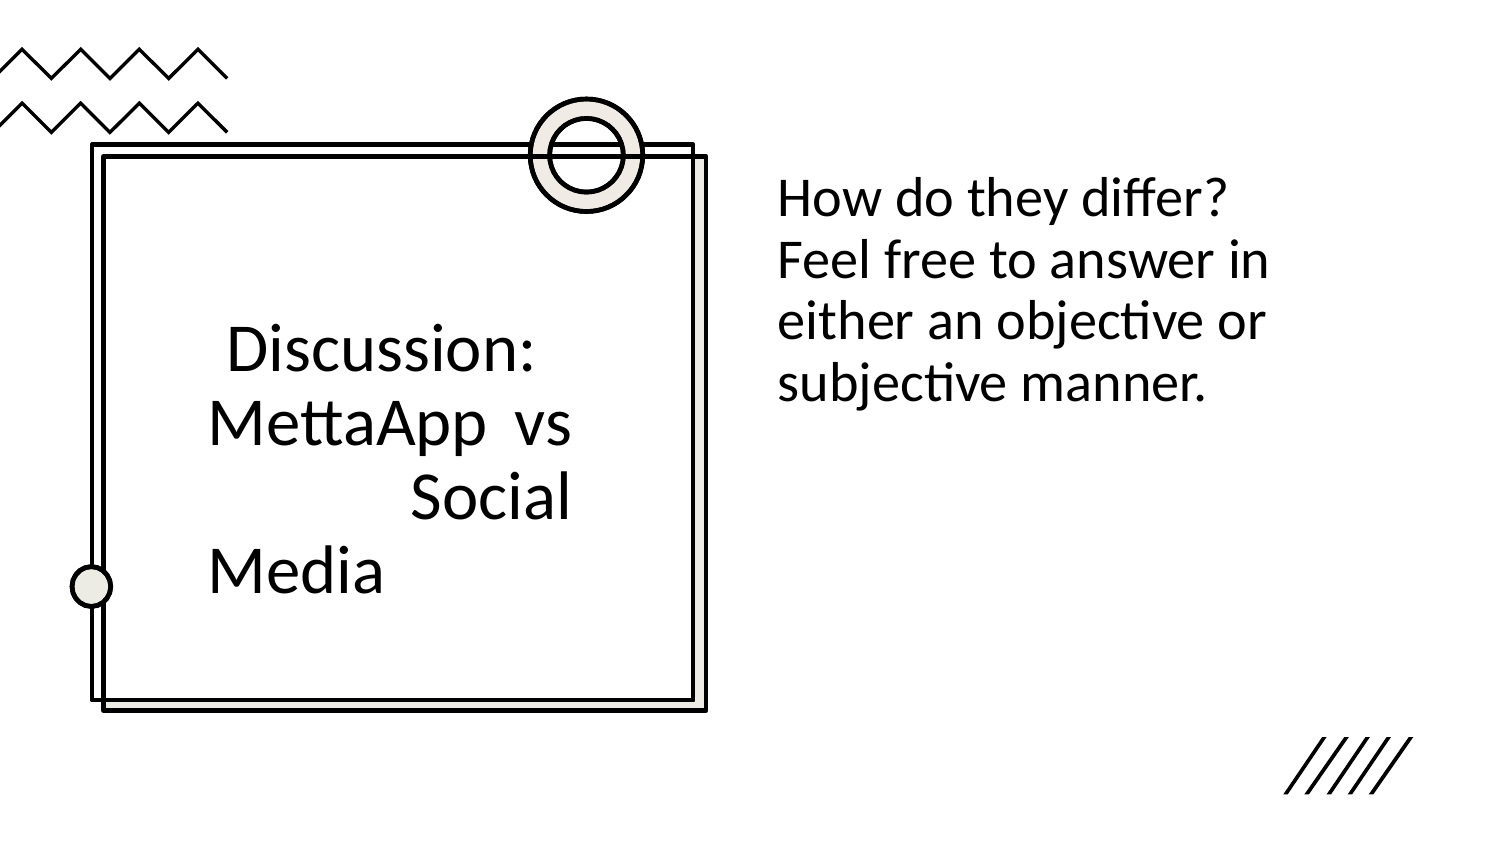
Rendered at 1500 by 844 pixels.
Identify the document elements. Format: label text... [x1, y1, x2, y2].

text_box [1326, 737, 1370, 795]
text_box [1347, 737, 1391, 795]
text_box [1368, 737, 1414, 795]
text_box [91, 98, 707, 711]
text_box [0, 100, 229, 607]
text_box [1304, 737, 1349, 795]
text_box [0, 46, 229, 81]
text_box [1283, 737, 1327, 795]
title How do they differ? Feel free to answer in either an objective or subjective manner. [712, 159, 1335, 441]
